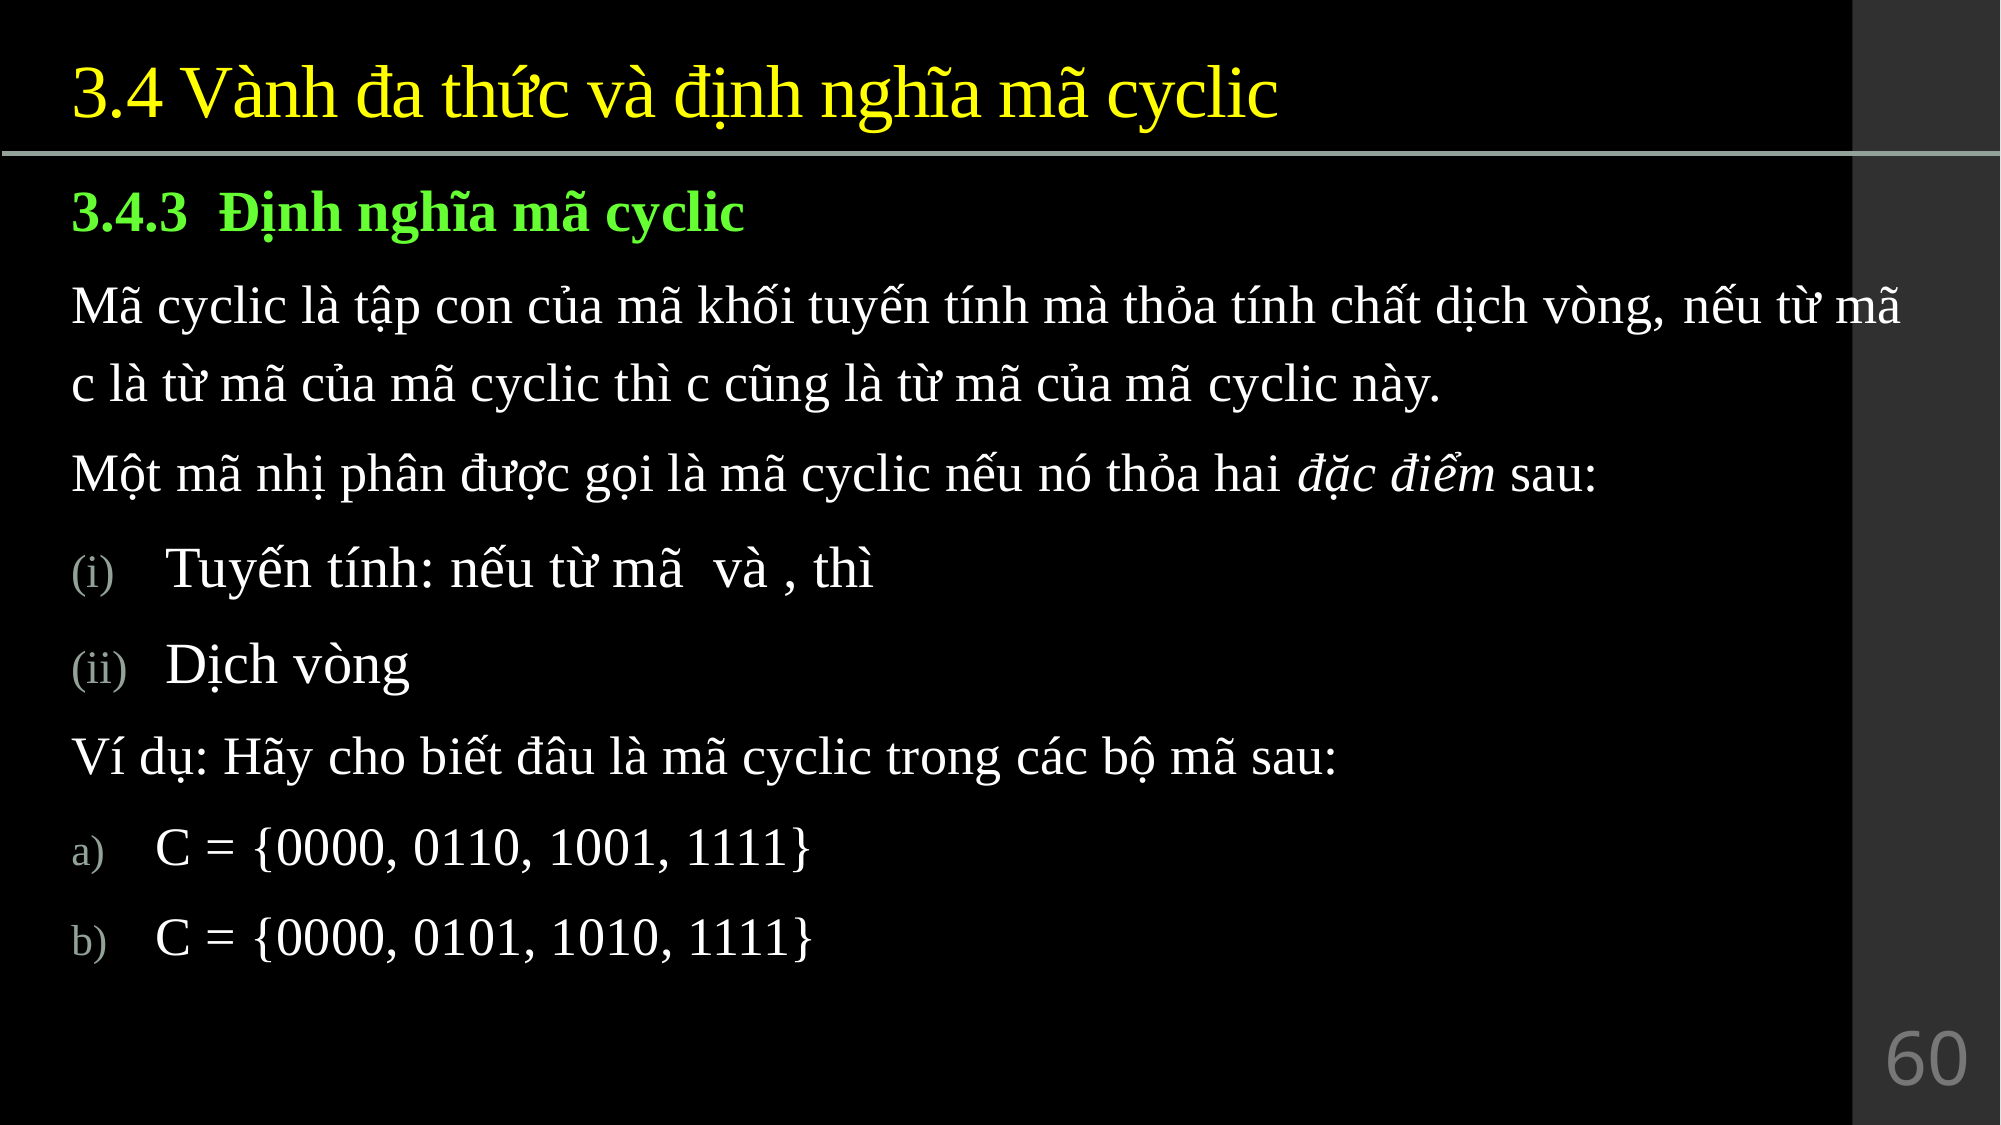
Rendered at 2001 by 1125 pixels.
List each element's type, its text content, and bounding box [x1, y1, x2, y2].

text_box 3.4 Vành đa thức và định nghĩa mã cyclic [56, 0, 1829, 142]
slide_number 60 [1852, 1012, 2000, 1110]
